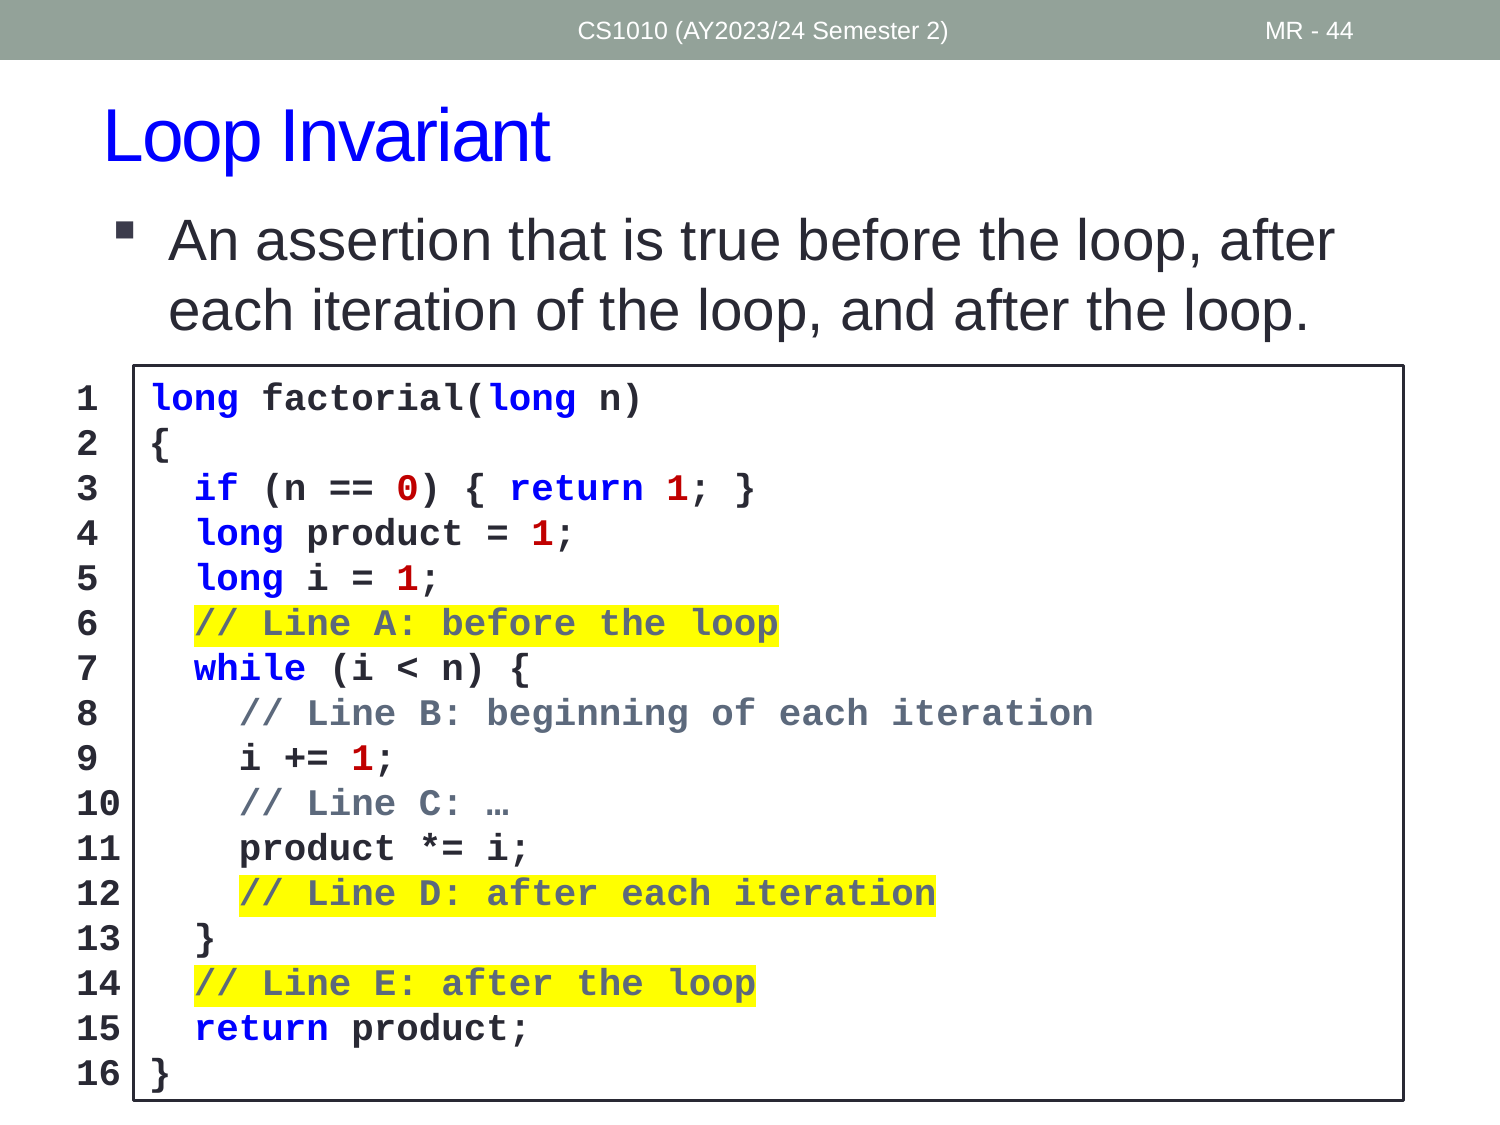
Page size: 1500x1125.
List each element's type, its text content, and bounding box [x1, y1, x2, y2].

text_box 1 2 3 4 5 6 7 8 9 10 11 12 13 14 15 16 [61, 365, 175, 1101]
slide_number MR - 44 [1250, 3, 1425, 57]
text_box long factorial(long n) { if (n == 0) { return 1; } long product = 1; long i = 1; // Line A: before the loop while (i < n) { // Line B: beginning of each iteration i += 1; // Line C: … product *= i; // Line D: after each iteration } // Line E: after the loop return product; } [132, 364, 1406, 1103]
footer CS1010 (AY2023/24 Semester 2) [562, 3, 1238, 57]
title Loop Invariant [87, 62, 1463, 200]
list An assertion that is true before the loop, after each iteration of the loop, and after the loop. [96, 194, 1472, 1122]
